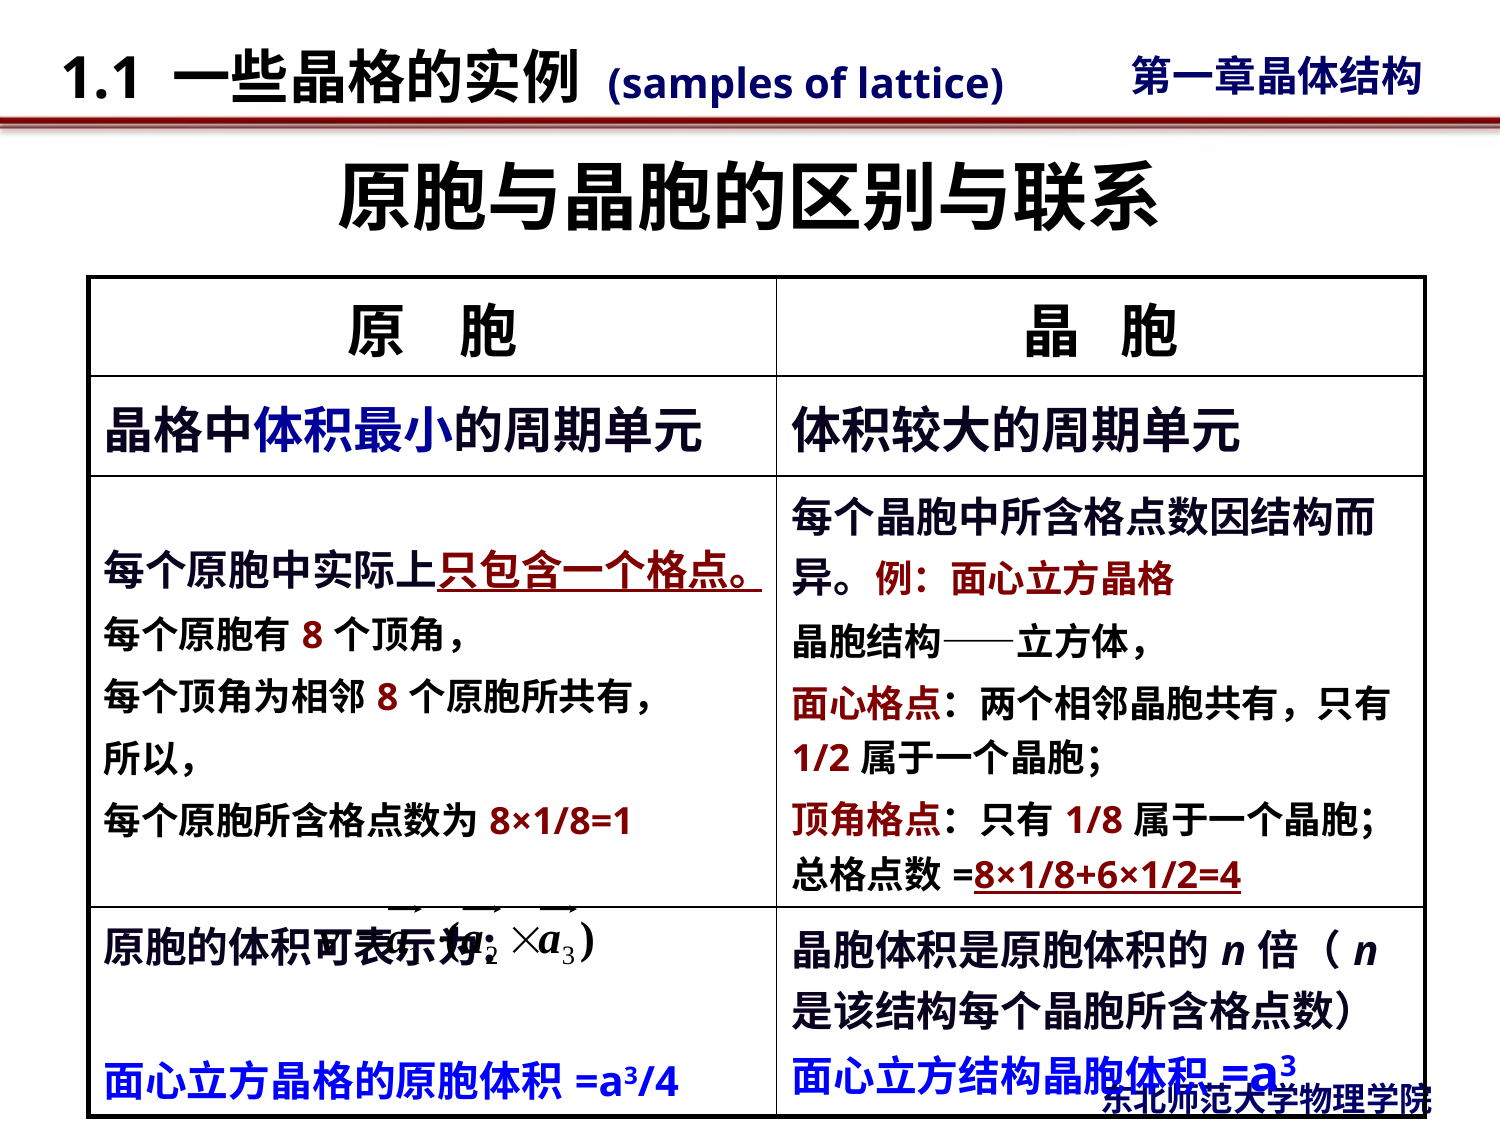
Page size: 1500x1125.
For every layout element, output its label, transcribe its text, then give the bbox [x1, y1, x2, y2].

table_header 晶 胞 [777, 279, 1423, 375]
picture [0, 0, 1500, 1125]
table_cell 每个晶胞中所含格点数因结构而异。例：面心立方晶格 晶胞结构——立方体， 面心格点：两个相邻晶胞共有，只有1/2属于一个晶胞； 顶角格点：只有1/8属于一个晶胞；总格点数=8×1/8+6×1/2=4 [777, 477, 1423, 906]
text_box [312, 896, 601, 977]
table_header 原 胞 [91, 279, 776, 375]
table_cell 晶胞体积是原胞体积的n倍（n是该结构每个晶胞所含格点数）面心立方结构晶胞体积=a3 [777, 908, 1423, 1114]
title 原胞与晶胞的区别与联系 [75, 136, 1425, 249]
table_cell 每个原胞中实际上只包含一个格点。 每个原胞有8个顶角， 每个顶角为相邻8个原胞所共有， 所以， 每个原胞所含格点数为8×1/8=1 [91, 477, 776, 906]
table_cell 晶格中体积最小的周期单元 [91, 377, 776, 475]
table_cell 体积较大的周期单元 [777, 377, 1423, 475]
table_cell 原胞的体积可表示为： 面心立方晶格的原胞体积=a3/4 [91, 908, 776, 1114]
